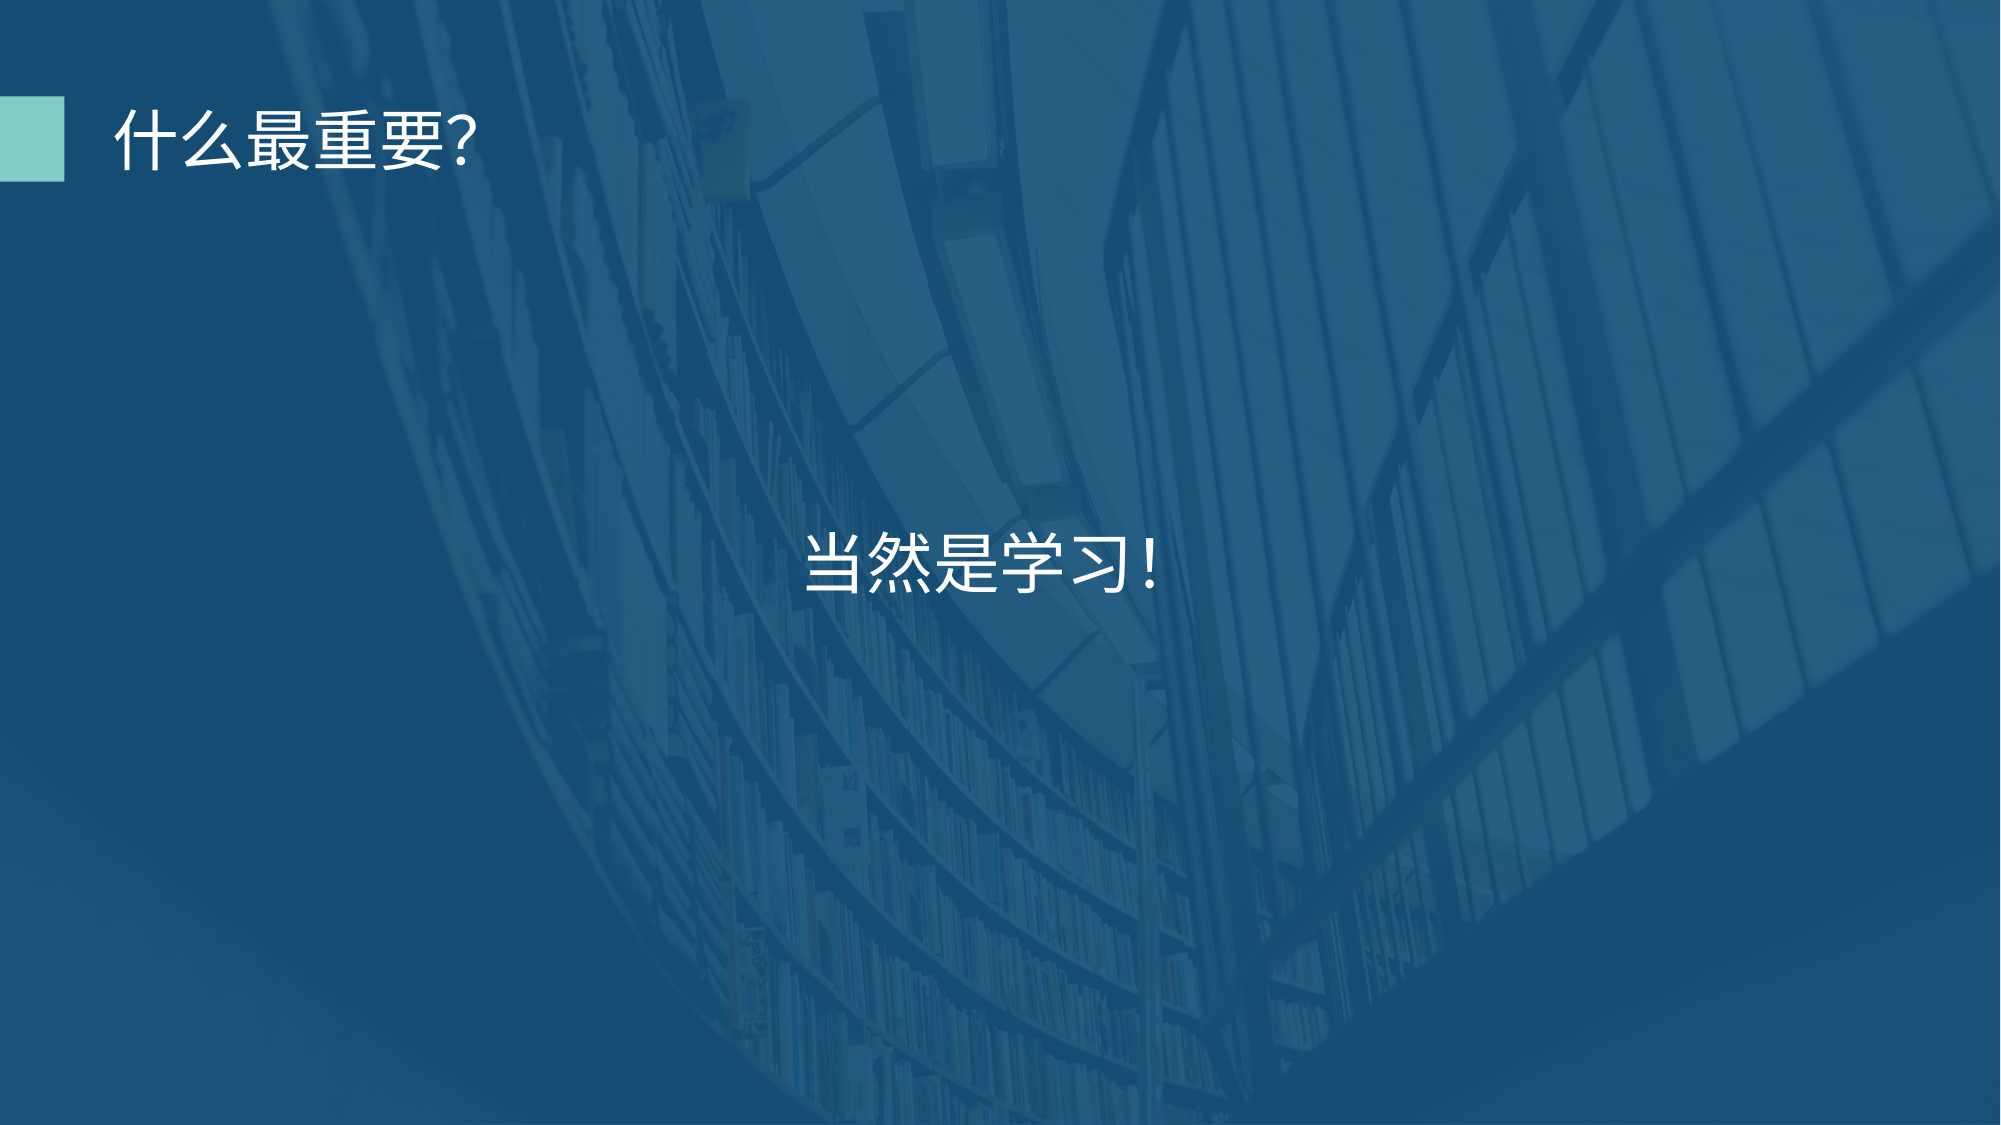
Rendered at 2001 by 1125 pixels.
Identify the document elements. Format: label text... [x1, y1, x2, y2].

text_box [0, 96, 513, 182]
text_box 当然是学习！ [784, 514, 1215, 610]
picture [0, 0, 2001, 1125]
